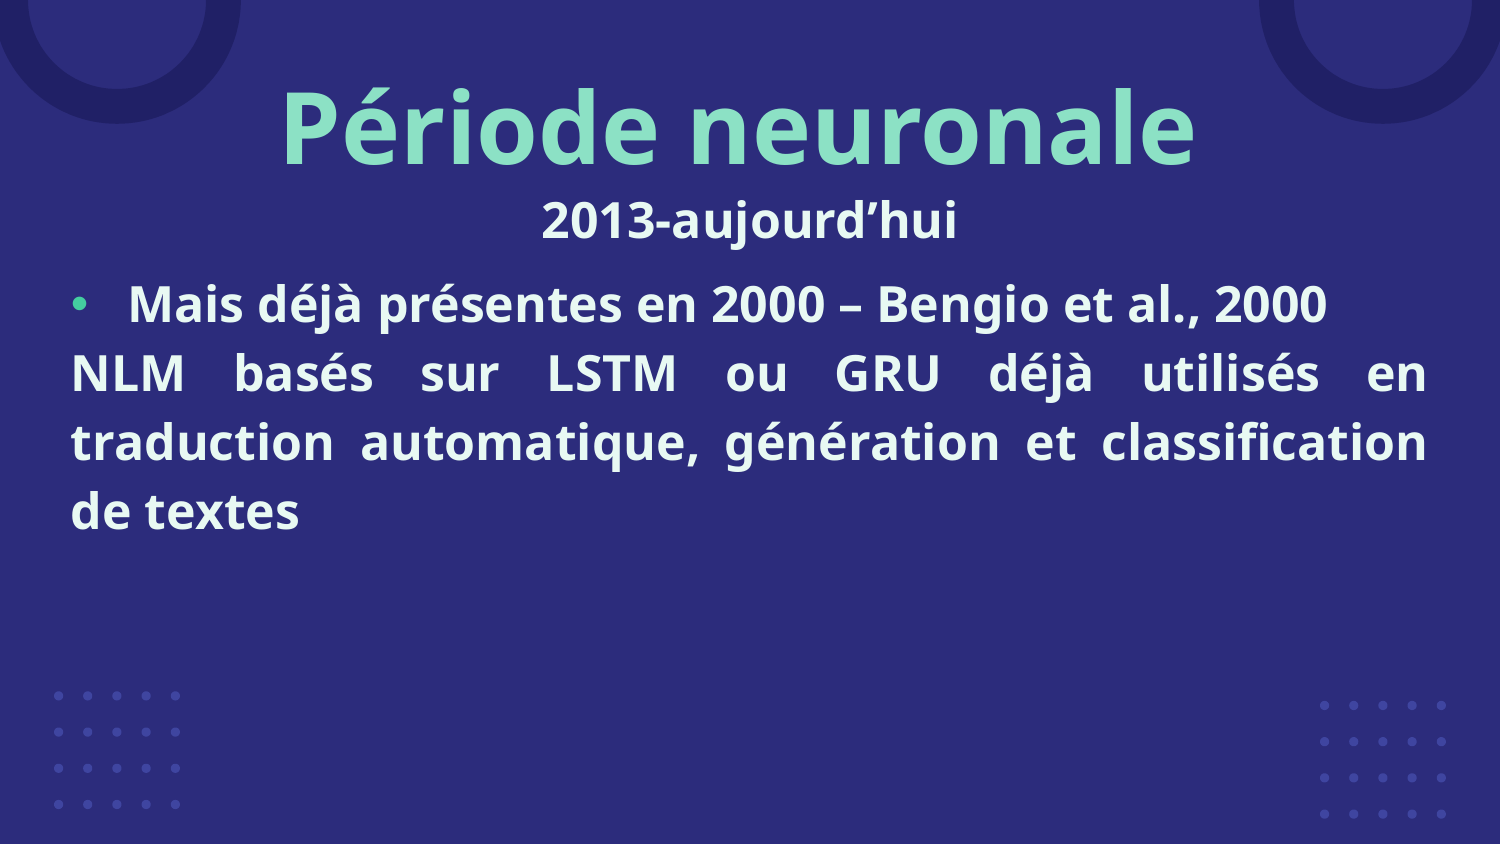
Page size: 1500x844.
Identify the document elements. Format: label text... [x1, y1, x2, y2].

title Période neuronale [199, 28, 1279, 200]
text_box 2013-aujourd’hui [526, 179, 1028, 264]
text_box Mais déjà présentes en 2000 – Bengio et al., 2000 NLM basés sur LSTM ou GRU déjà utilisés en traduction automatique, génération et classification de textes [55, 281, 1445, 624]
